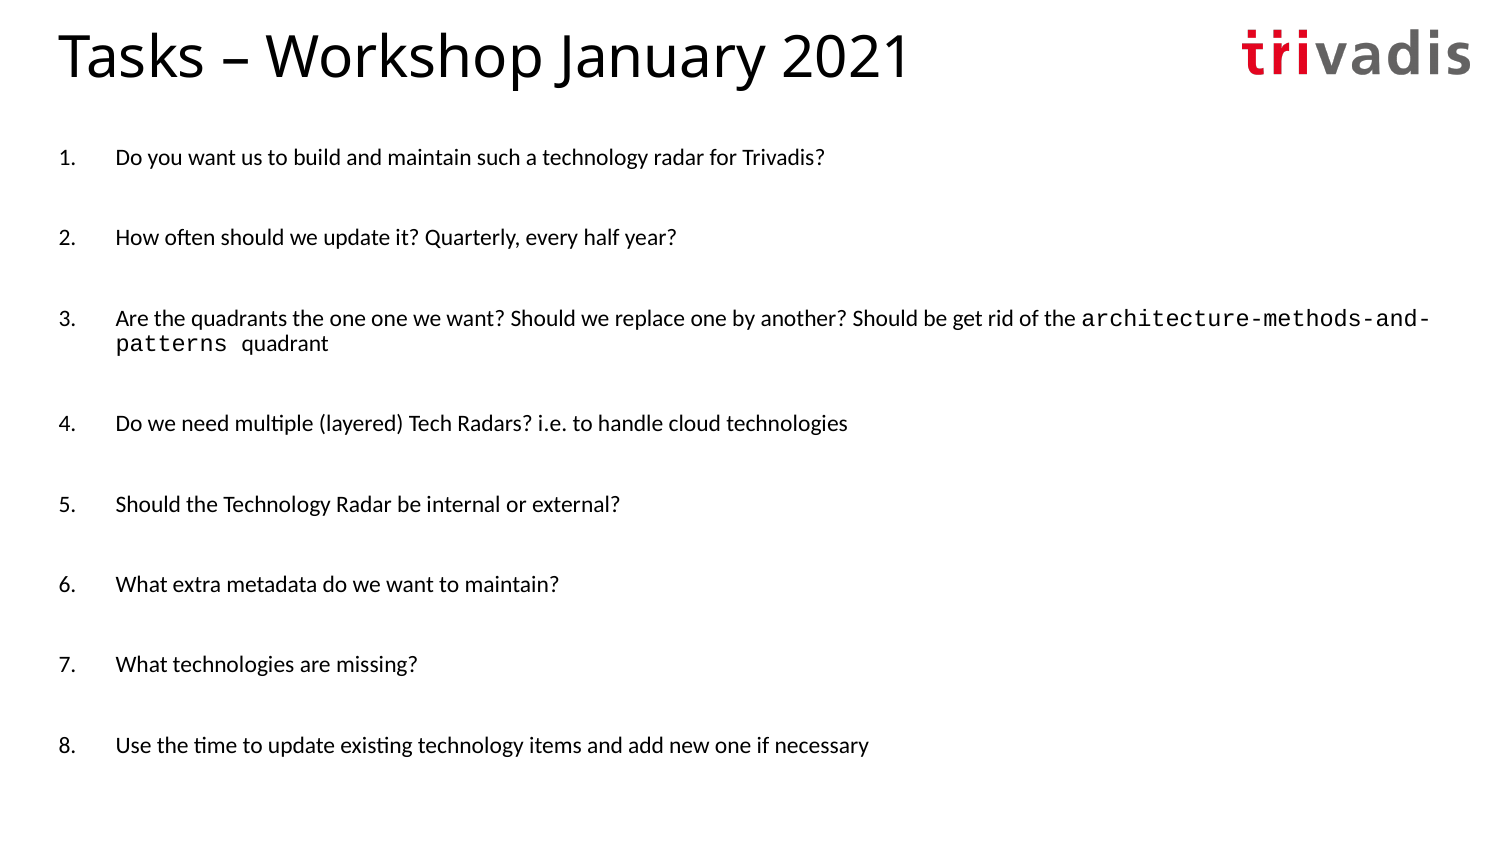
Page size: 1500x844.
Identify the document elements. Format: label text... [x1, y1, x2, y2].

picture [1242, 29, 1470, 75]
list Do you want us to build and maintain such a technology radar for Trivadis? How often should we update it? Quarterly, every half year? Are the quadrants the one one we want? Should we replace one by another? Should be get rid of the architecture-methods-and-patterns quadrant Do we need multiple (layered) Tech Radars? i.e. to handle cloud technologies Should the Technology Radar be internal or external? What extra metadata do we want to maintain? What technologies are missing? Use the time to update existing technology items and add new one if necessary [43, 137, 1471, 767]
title Tasks – Workshop January 2021 [43, 19, 1231, 117]
